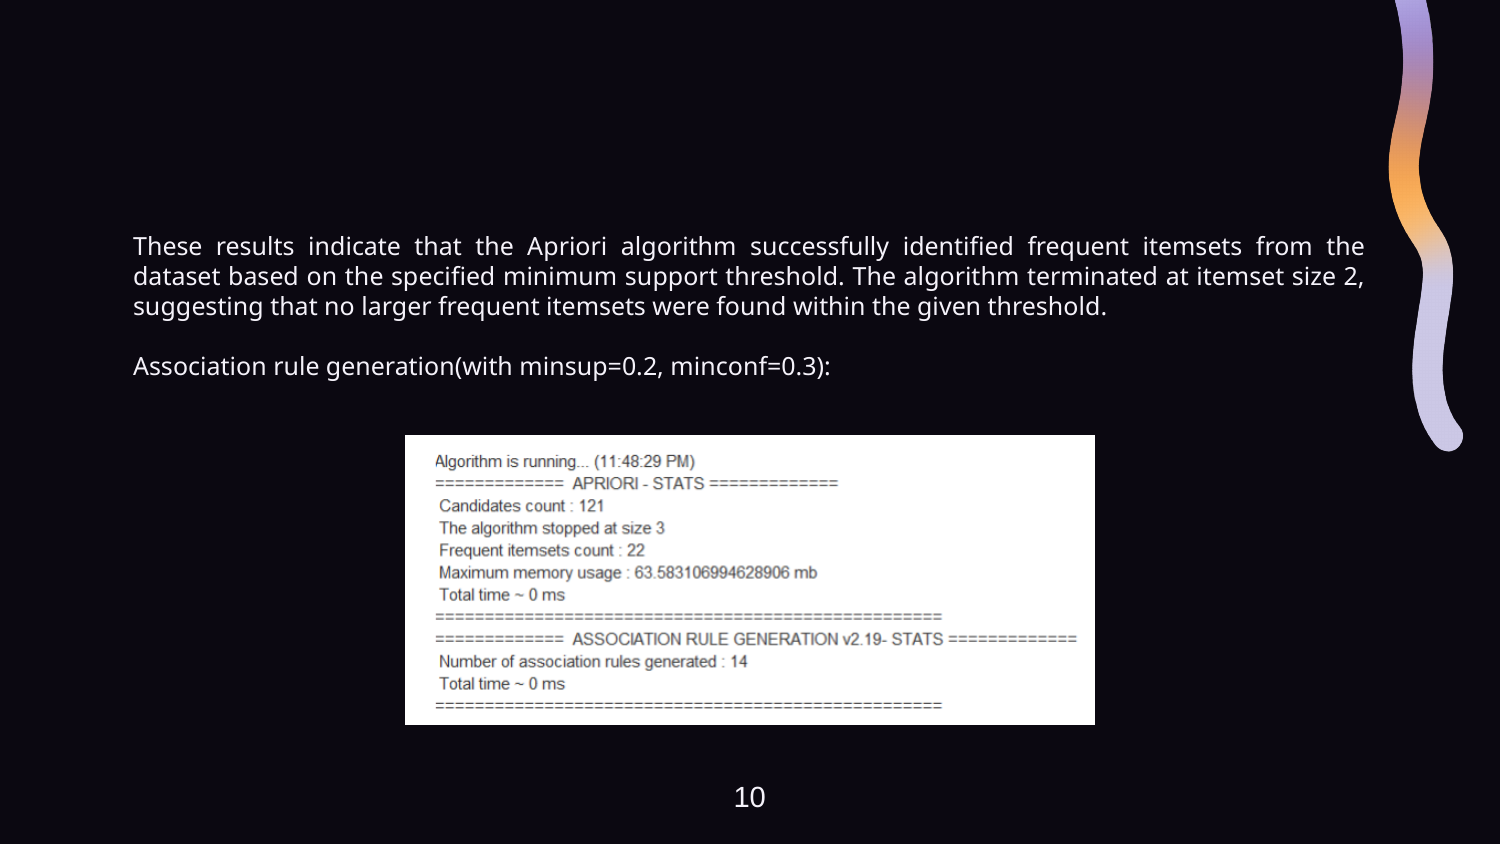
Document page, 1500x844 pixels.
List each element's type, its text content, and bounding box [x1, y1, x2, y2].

text_box These results indicate that the Apriori algorithm successfully identified frequent itemsets from the dataset based on the specified minimum support threshold. The algorithm terminated at itemset size 2, suggesting that no larger frequent itemsets were found within the given threshold. Association rule generation(with minsup=0.2, minconf=0.3): [118, 215, 1382, 422]
picture [1362, 0, 1487, 454]
picture [405, 435, 1095, 725]
text_box 10 [718, 770, 863, 821]
